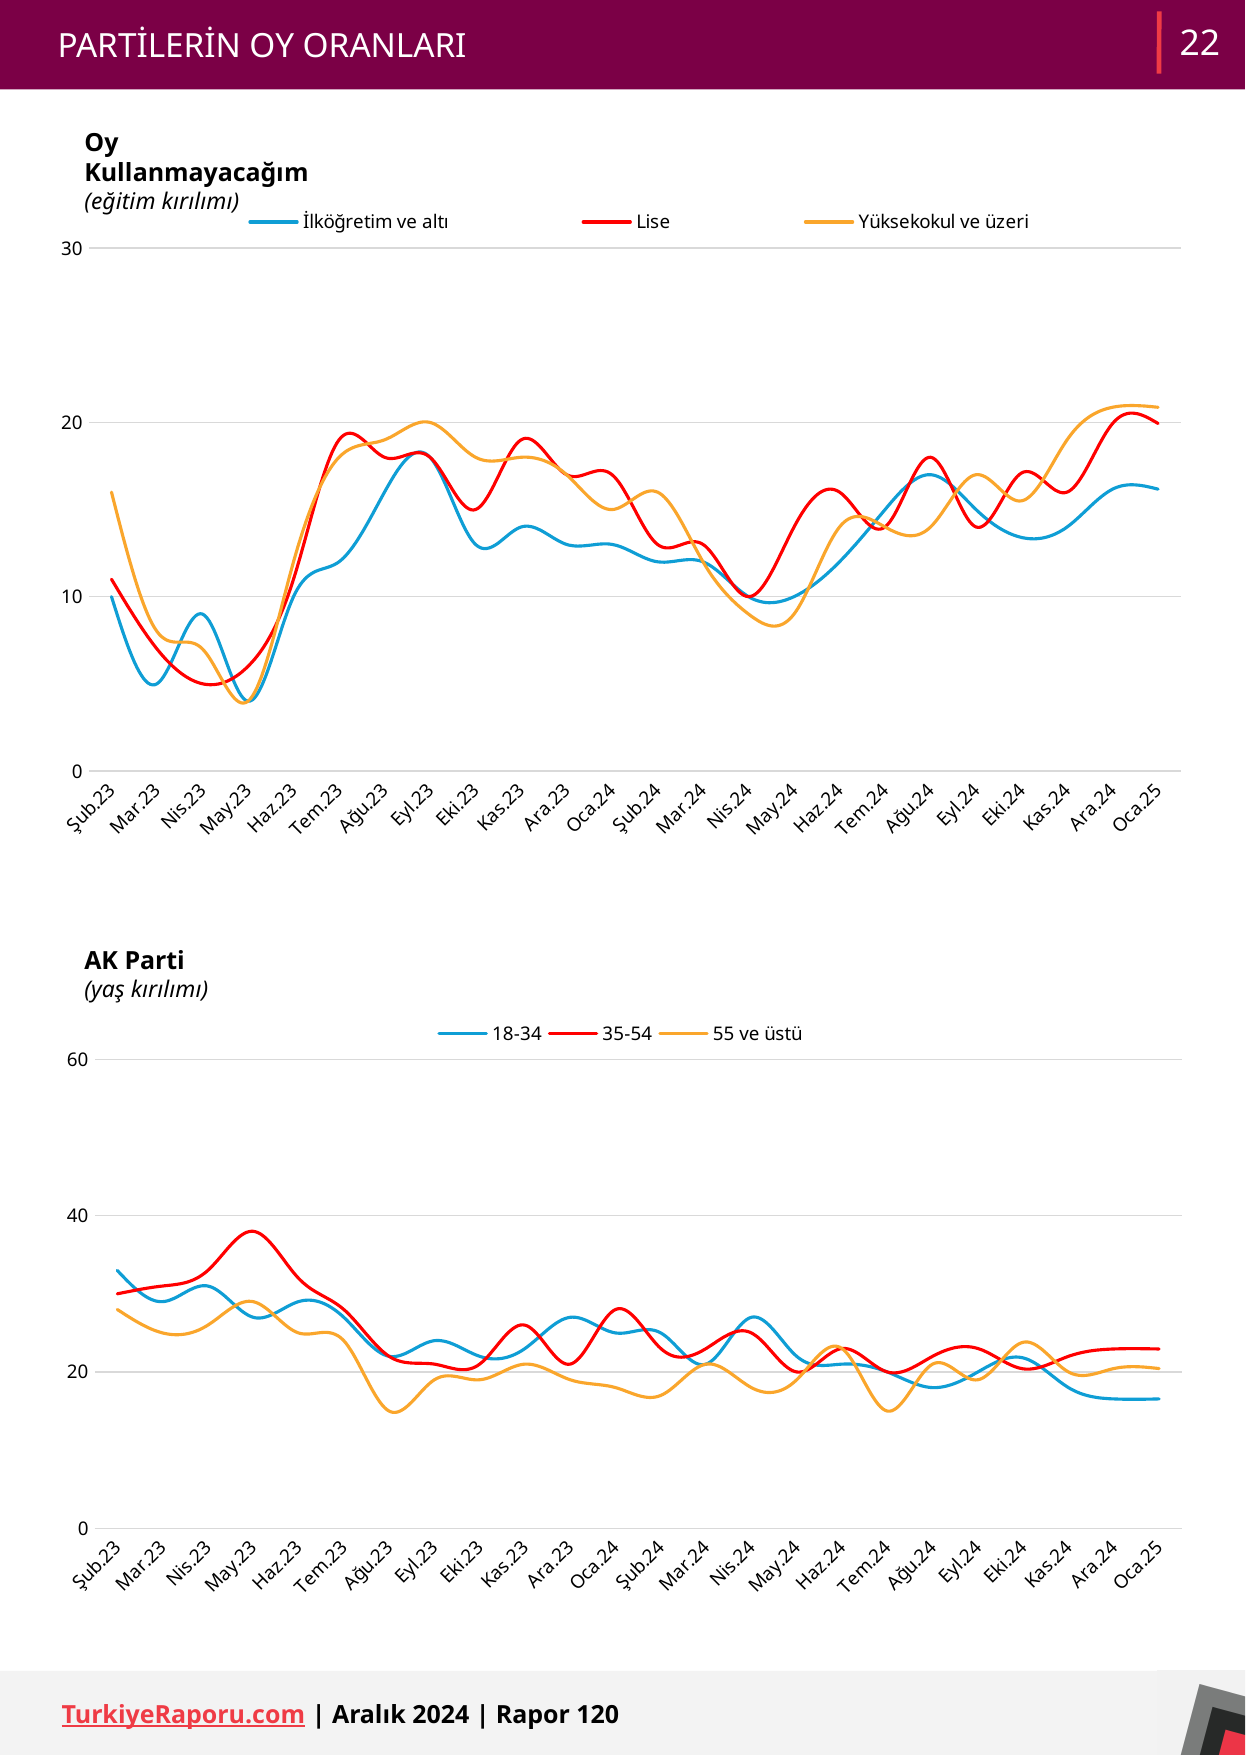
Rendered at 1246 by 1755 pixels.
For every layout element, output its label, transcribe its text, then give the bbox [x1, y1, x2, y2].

chart [43, 1000, 1202, 1671]
slide_number 22 [1159, 0, 1241, 112]
chart [42, 181, 1202, 909]
text_box [1241, 0, 1245, 90]
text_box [0, 1670, 1246, 1755]
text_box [42, 9, 1160, 81]
text_box AK Parti (yaş kırılımı) [69, 929, 303, 993]
text_box [0, 0, 1159, 90]
text_box Oy Kullanmayacağım (eğitim kırılımı) [69, 111, 365, 175]
